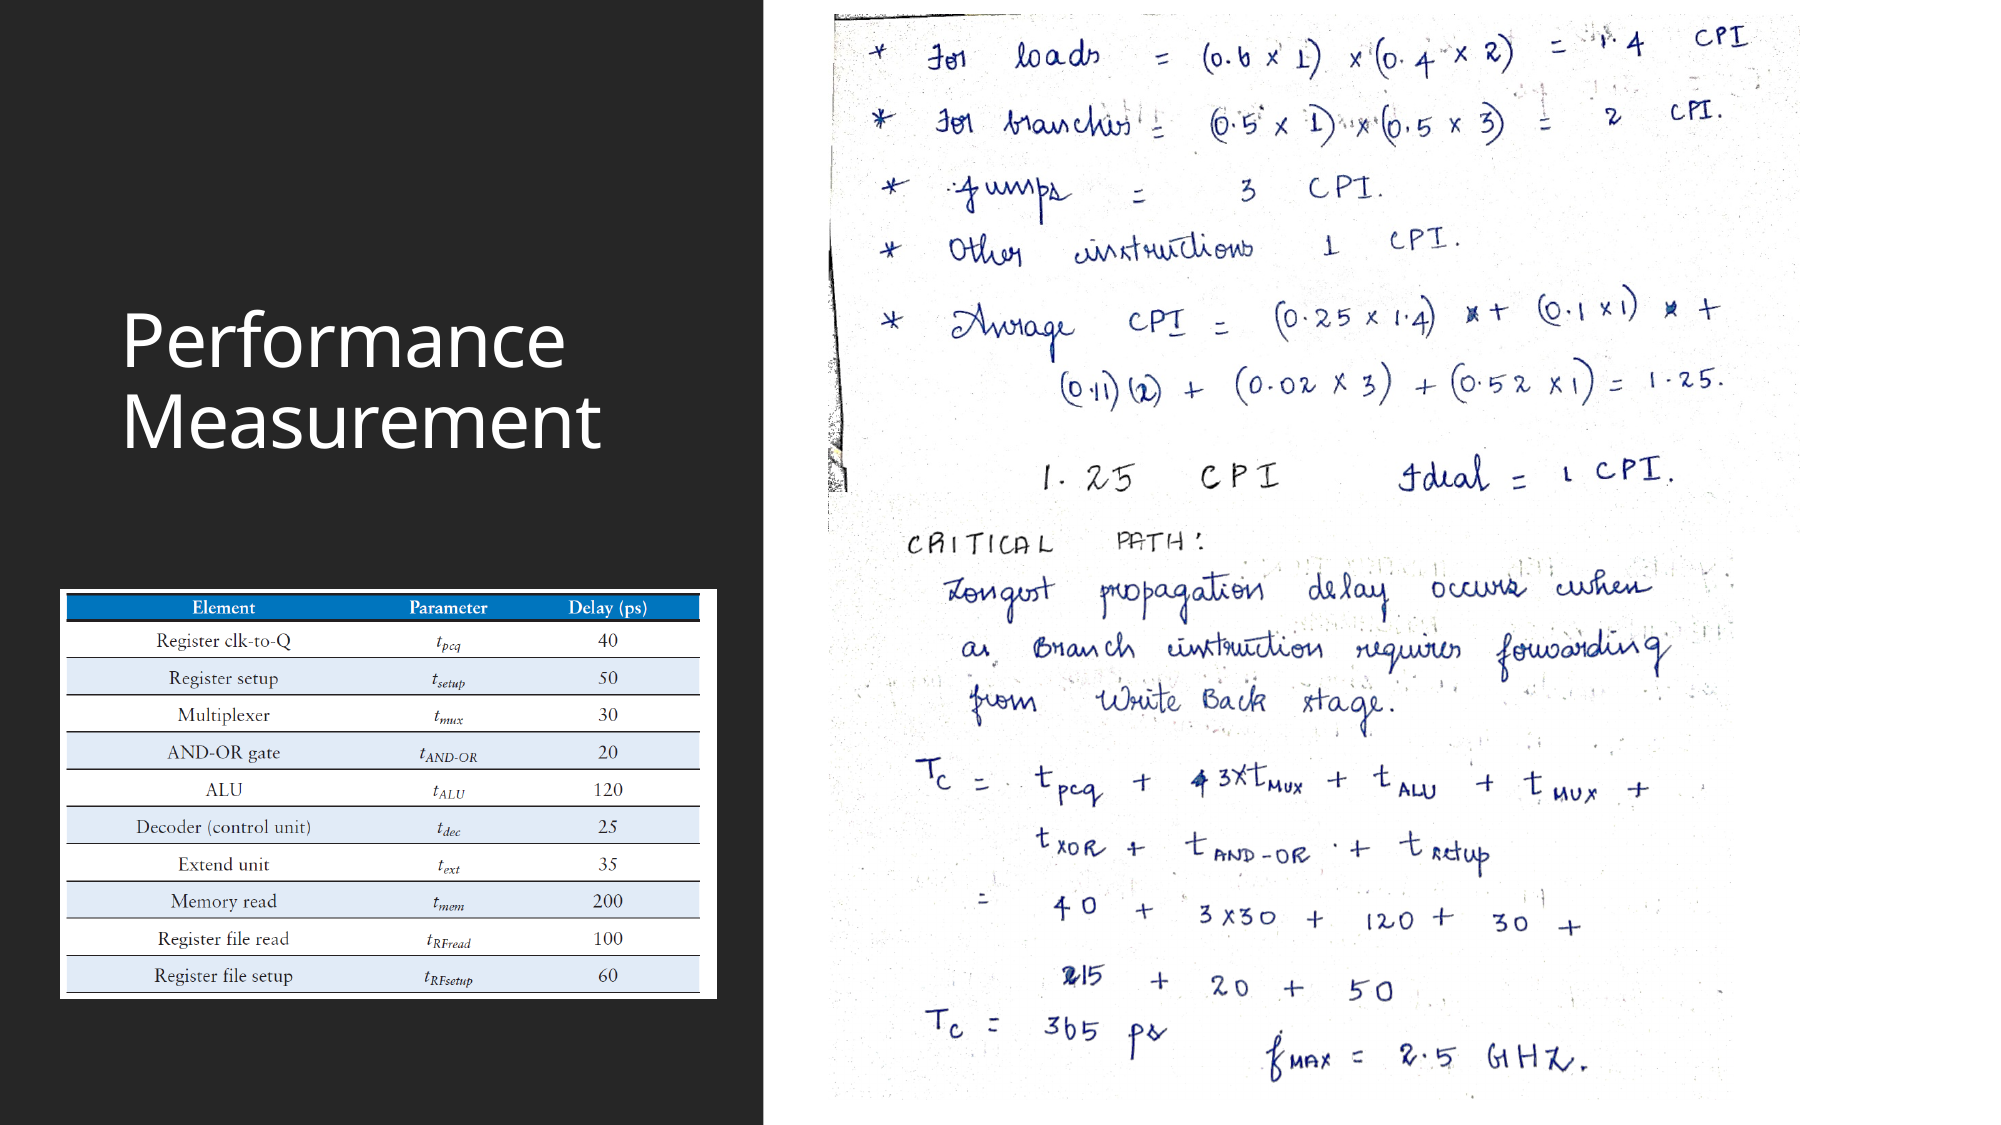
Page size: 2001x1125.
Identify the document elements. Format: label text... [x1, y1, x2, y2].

picture [828, 491, 1734, 1100]
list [828, 14, 1801, 534]
picture [59, 588, 717, 999]
title Performance Measurement [105, 128, 683, 473]
